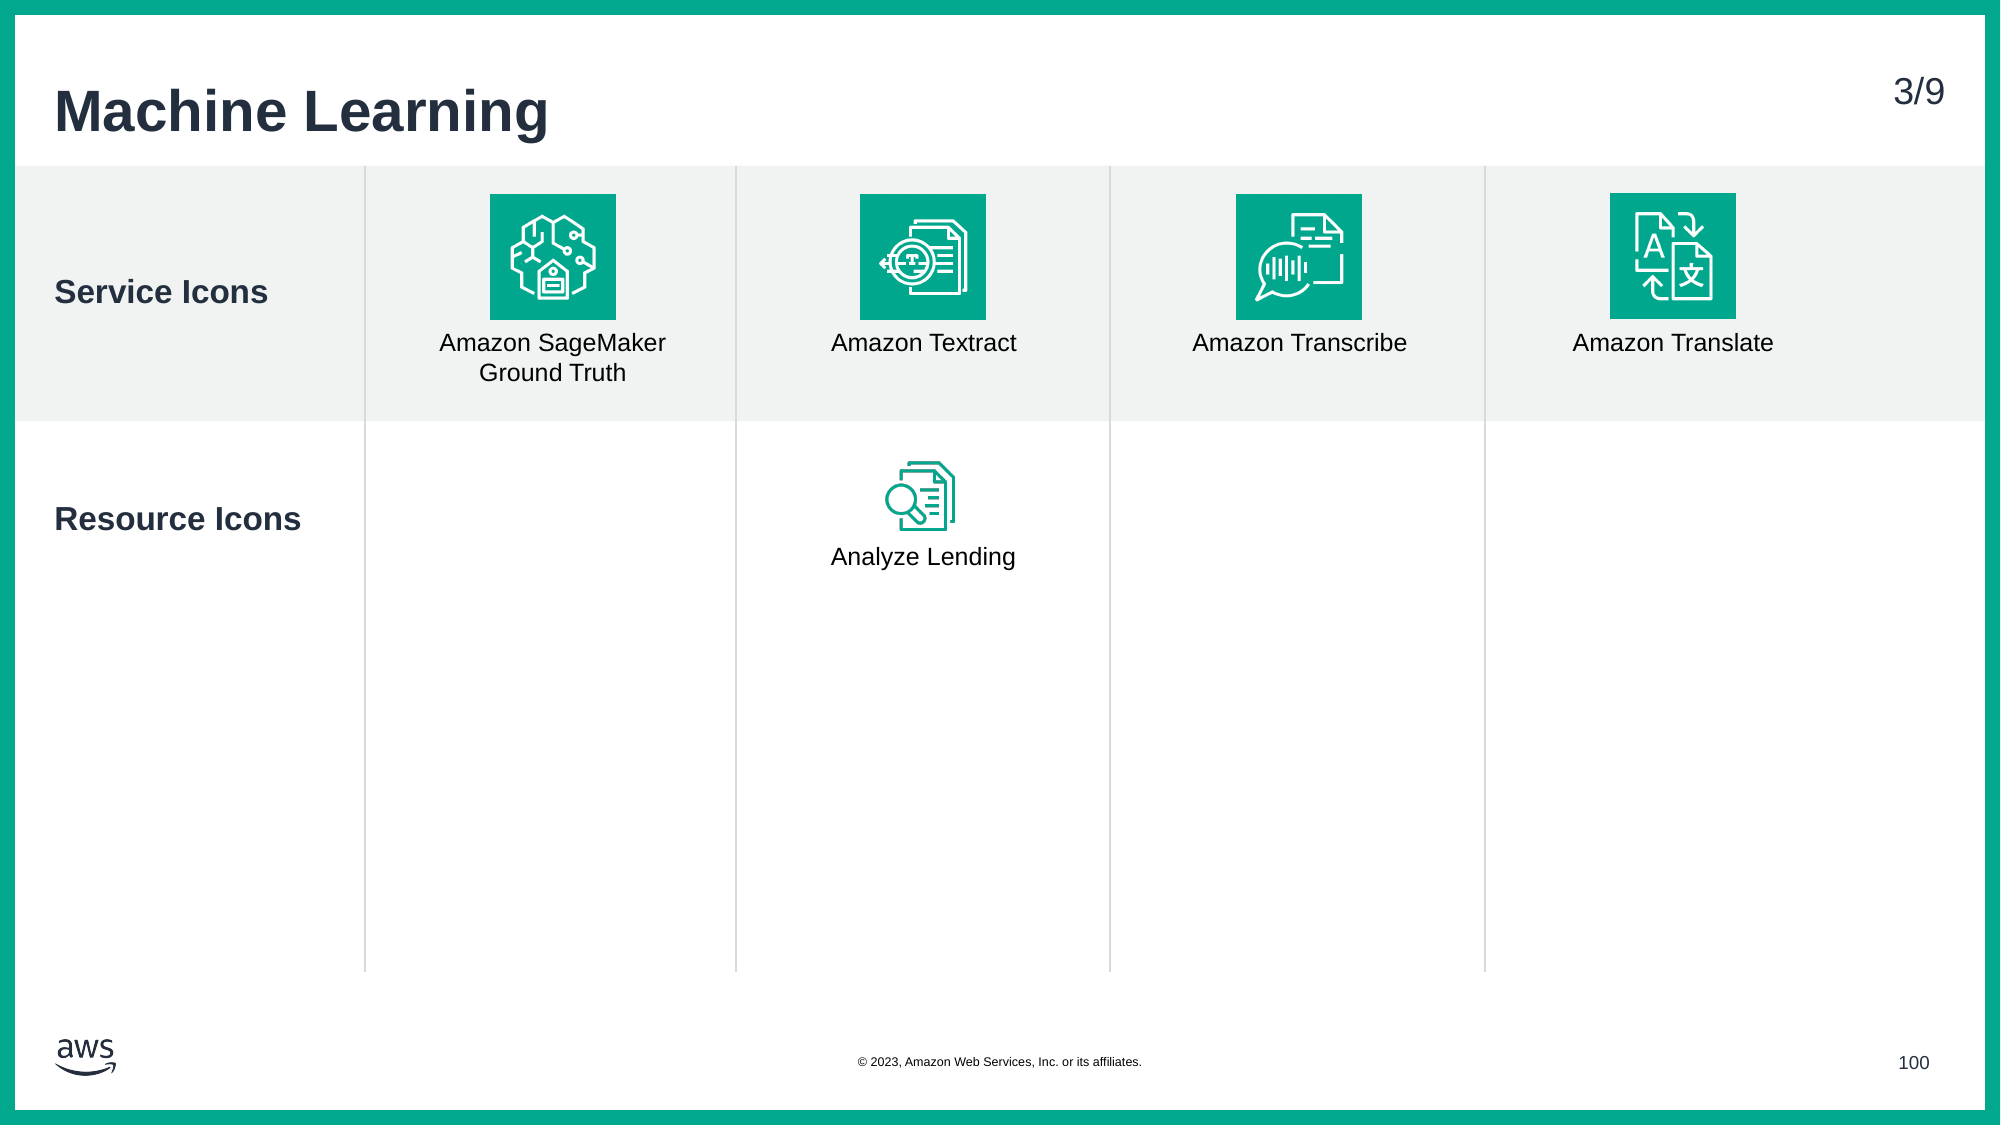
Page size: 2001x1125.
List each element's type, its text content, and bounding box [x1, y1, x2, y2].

slide_number 100 [1494, 1031, 1945, 1092]
text_box Amazon SageMaker Ground Truth [369, 319, 735, 394]
text_box Amazon Transcribe [1113, 319, 1484, 364]
text_box Analyze Lending [785, 533, 1063, 578]
picture [882, 458, 958, 534]
picture [55, 1039, 116, 1076]
picture [1610, 193, 1736, 319]
text_box Amazon Textract [736, 319, 1109, 364]
footer © 2023, Amazon Web Services, Inc. or its affiliates. [662, 1031, 1338, 1092]
picture [860, 194, 986, 320]
title Machine Learning [39, 59, 1457, 166]
list 3/9 [1693, 59, 1961, 166]
picture [1236, 194, 1362, 320]
picture [490, 194, 616, 320]
text_box Amazon Translate [1493, 319, 1855, 364]
